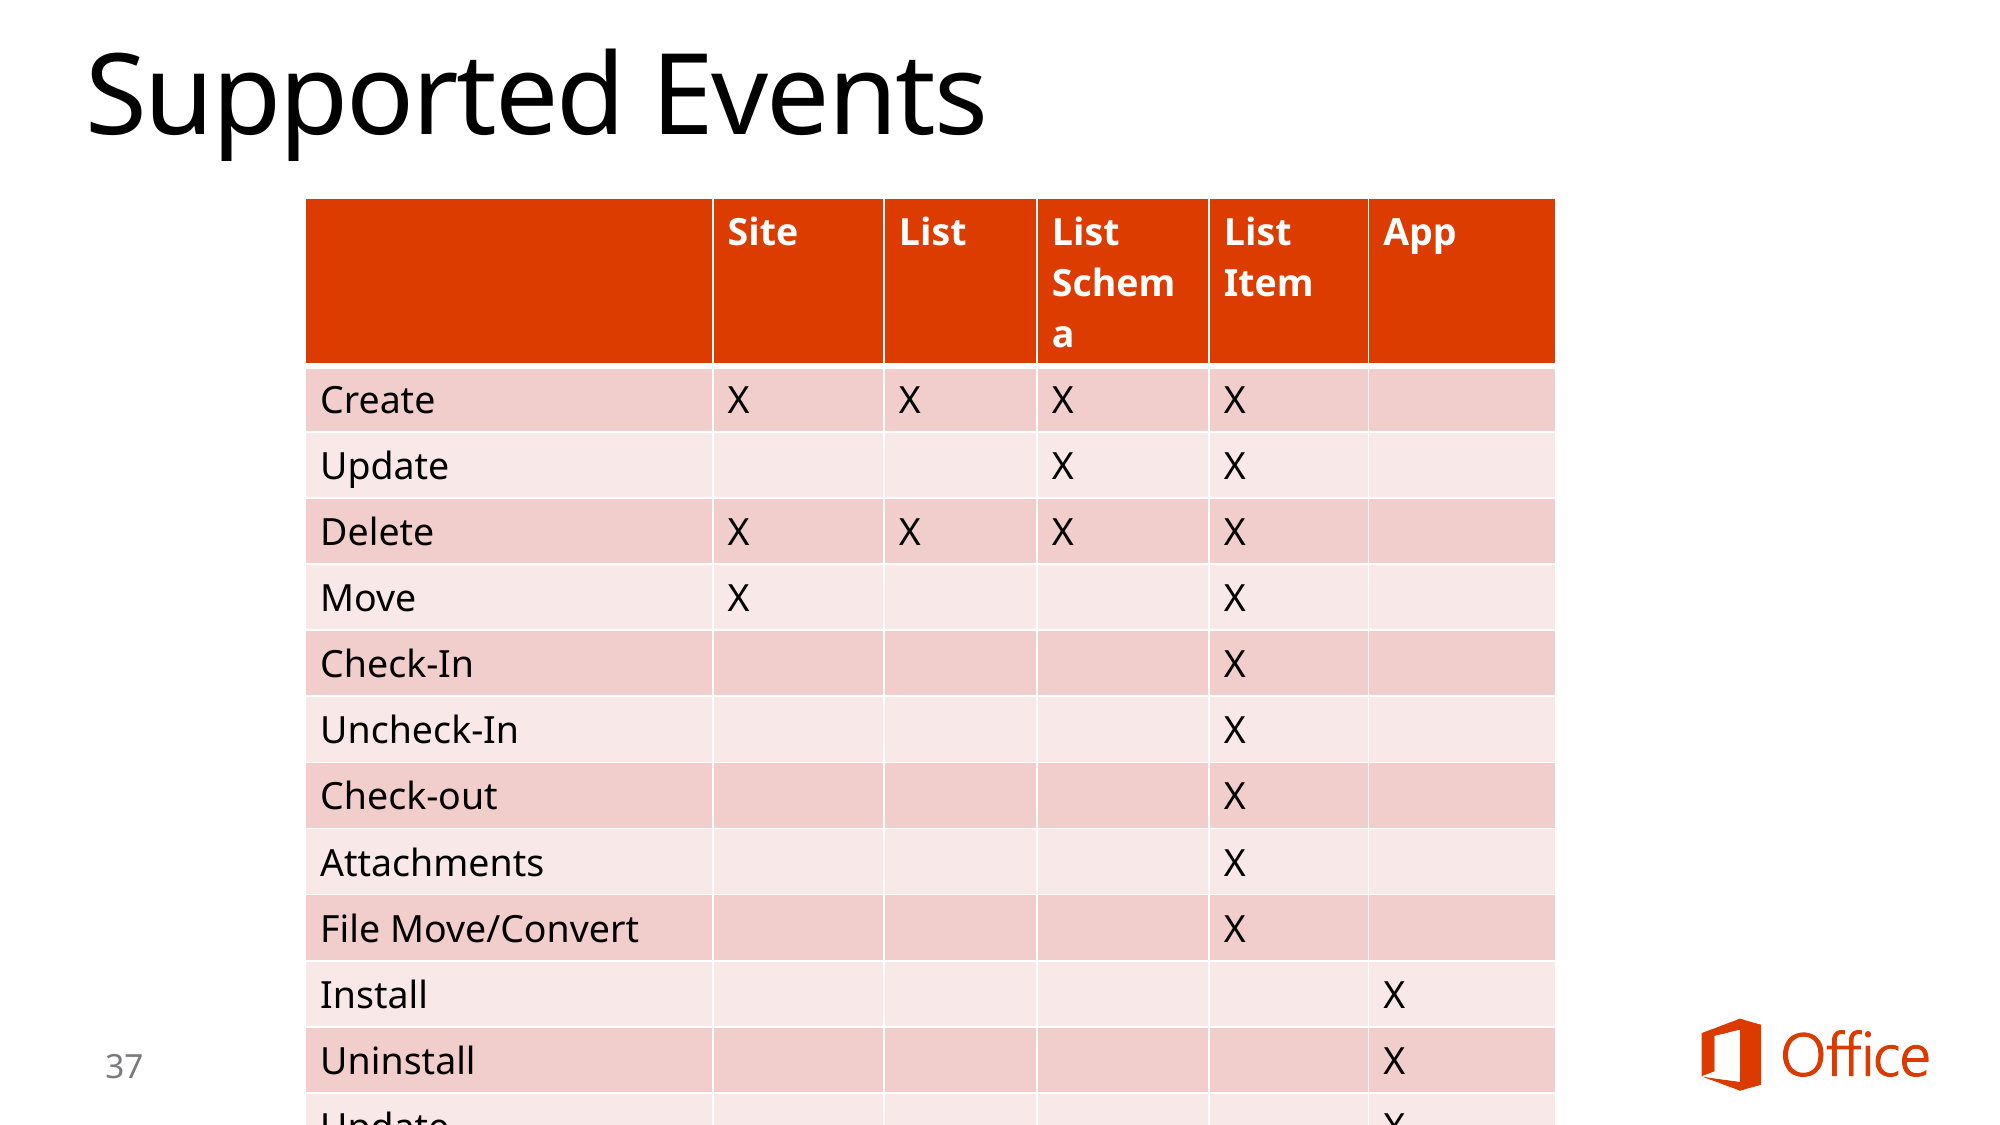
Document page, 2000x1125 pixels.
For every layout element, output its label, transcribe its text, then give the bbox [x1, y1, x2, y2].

table_cell X [1369, 1028, 1555, 1092]
table_cell X [1210, 499, 1368, 563]
table_cell Move [306, 565, 712, 629]
table_cell Create [306, 369, 712, 431]
table_cell X [1210, 763, 1368, 828]
table_cell X [1210, 829, 1368, 894]
table_cell [1038, 763, 1208, 828]
table_cell X [1210, 369, 1368, 431]
table_cell Install [306, 962, 712, 1026]
table_cell [714, 433, 883, 497]
table_header List Schema [1038, 199, 1208, 363]
table_cell X [1038, 369, 1208, 431]
table_cell [885, 962, 1036, 1026]
table_cell [714, 631, 883, 695]
slide_number 37 [85, 1049, 178, 1086]
table_cell File Move/Convert [306, 895, 712, 960]
table_cell Attachments [306, 829, 712, 894]
table_cell [1369, 631, 1555, 695]
table_cell [714, 962, 883, 1026]
table_header Site [714, 199, 883, 363]
table_cell X [1210, 697, 1368, 762]
table_cell [1038, 1094, 1208, 1125]
table_cell [1038, 1028, 1208, 1092]
table_cell [885, 631, 1036, 695]
table_cell X [714, 565, 883, 629]
table_cell [1038, 565, 1208, 629]
table_header App [1369, 199, 1555, 363]
table_cell [885, 895, 1036, 960]
table_cell [1369, 763, 1555, 828]
table_cell Update [306, 433, 712, 497]
table_cell [714, 763, 883, 828]
table_cell [1210, 1094, 1368, 1125]
table_cell X [885, 369, 1036, 431]
table_cell Uninstall [306, 1028, 712, 1092]
table_header List Item [1210, 199, 1368, 363]
table_cell Delete [306, 499, 712, 563]
table_cell [885, 433, 1036, 497]
table_cell [1210, 962, 1368, 1026]
table_cell X [885, 499, 1036, 563]
table_cell [885, 565, 1036, 629]
table_cell [1038, 697, 1208, 762]
table_cell [1369, 369, 1555, 431]
table_cell X [1369, 962, 1555, 1026]
table_cell [1369, 433, 1555, 497]
table_cell [714, 895, 883, 960]
table_cell [1038, 962, 1208, 1026]
table_cell [1210, 1028, 1368, 1092]
table_cell [1369, 565, 1555, 629]
table_cell [1369, 697, 1555, 762]
table_cell X [1038, 499, 1208, 563]
table_cell Check-In [306, 631, 712, 695]
table_cell Update [306, 1094, 712, 1125]
table_cell [1369, 895, 1555, 960]
table_cell [1038, 631, 1208, 695]
table_cell [1038, 829, 1208, 894]
table_cell [885, 763, 1036, 828]
table_cell X [1210, 631, 1368, 695]
table_cell X [1210, 565, 1368, 629]
table_cell X [1210, 433, 1368, 497]
table_cell X [1038, 433, 1208, 497]
table_cell Check-out [306, 763, 712, 828]
table_cell [714, 829, 883, 894]
table_header [306, 199, 712, 363]
table_cell [714, 697, 883, 762]
table_cell X [1210, 895, 1368, 960]
table_cell X [714, 369, 883, 431]
table_cell [885, 1028, 1036, 1092]
table_cell [714, 1094, 883, 1125]
picture [1670, 987, 1960, 1122]
table_cell [1038, 895, 1208, 960]
table_cell Uncheck-In [306, 697, 712, 762]
table_cell [1369, 829, 1555, 894]
table_cell X [714, 499, 883, 563]
table_cell [1369, 499, 1555, 563]
table_cell [885, 829, 1036, 894]
table_cell [714, 1028, 883, 1092]
table_cell [885, 1094, 1036, 1125]
title Supported Events [85, 37, 1914, 161]
table_header List [885, 199, 1036, 363]
table_cell X [1369, 1094, 1555, 1125]
table_cell [885, 697, 1036, 762]
